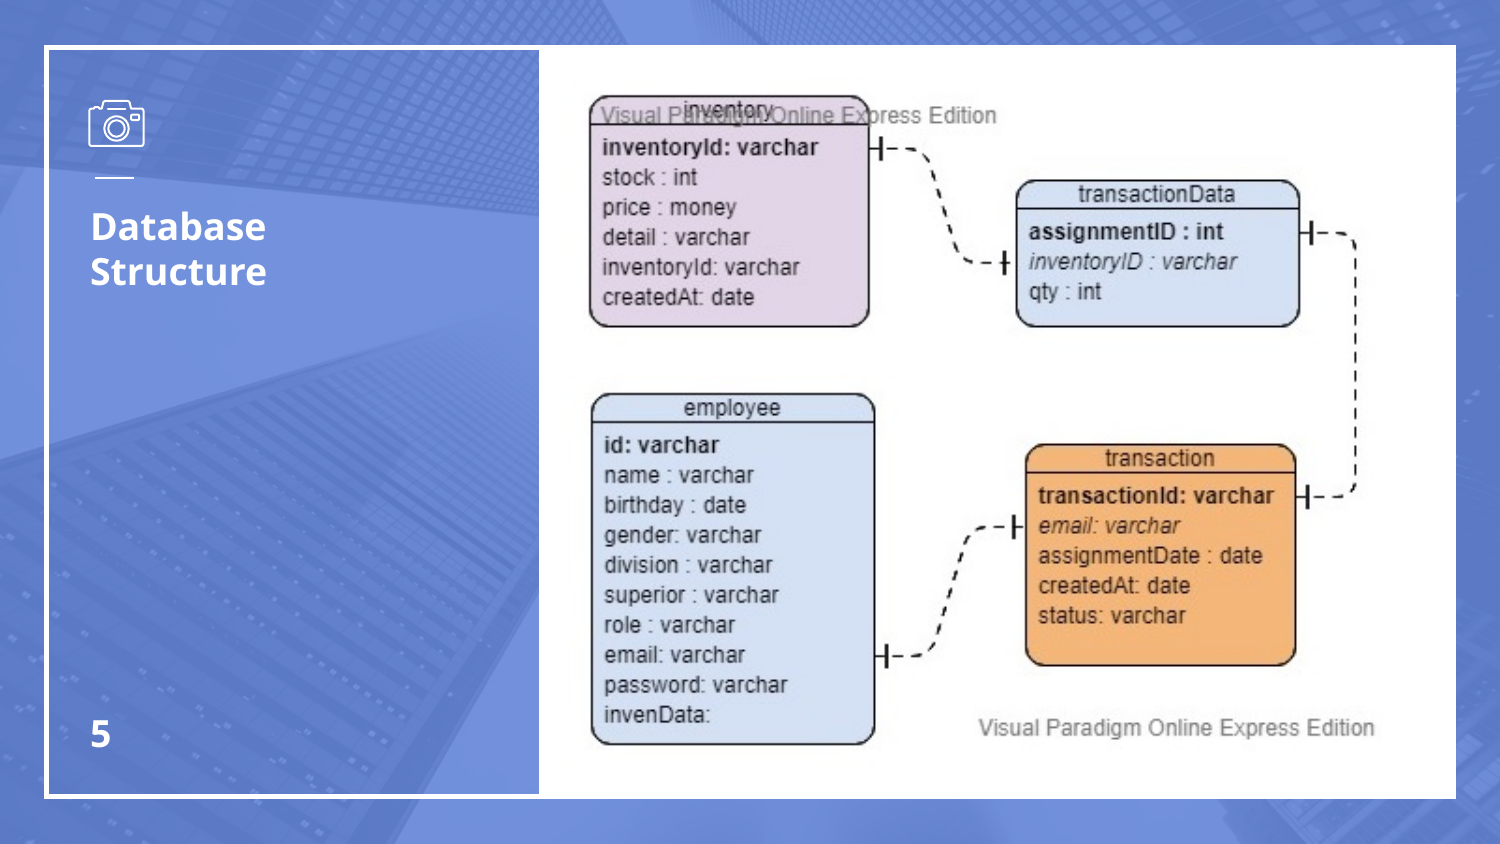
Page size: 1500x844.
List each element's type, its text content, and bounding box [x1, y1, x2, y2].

title Database Structure [75, 187, 429, 322]
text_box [89, 100, 144, 147]
slide_number 5 [75, 687, 165, 777]
picture [538, 47, 1454, 798]
